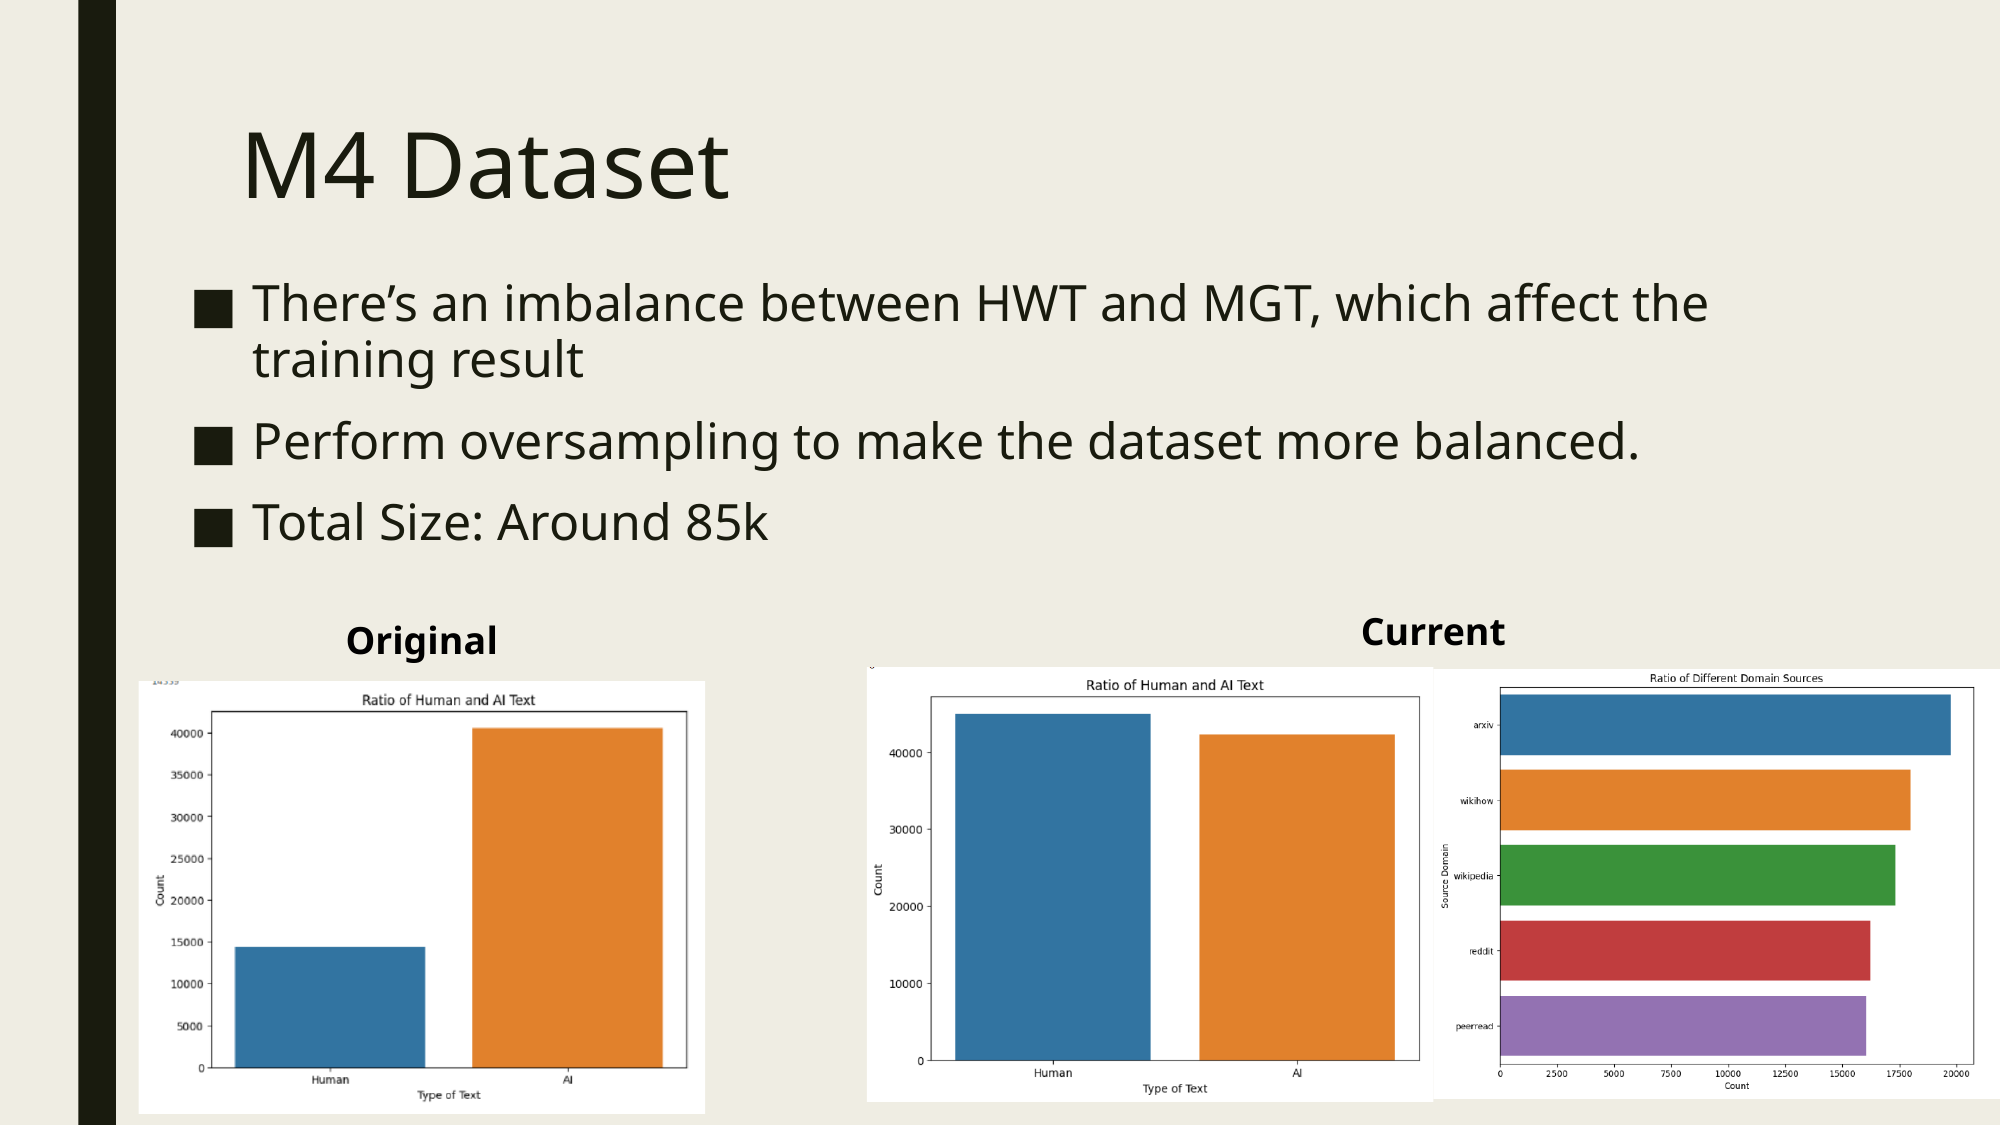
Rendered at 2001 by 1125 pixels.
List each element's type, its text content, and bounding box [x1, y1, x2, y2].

title M4 Dataset [225, 112, 1800, 268]
text_box Original [214, 609, 630, 670]
list There’s an imbalance between HWT and MGT, which affect the training result Perform oversampling to make the dataset more balanced. Total Size: Around 85k [174, 268, 1917, 563]
picture [138, 681, 706, 1114]
text_box Current [1345, 601, 1521, 661]
picture [866, 667, 2000, 1102]
